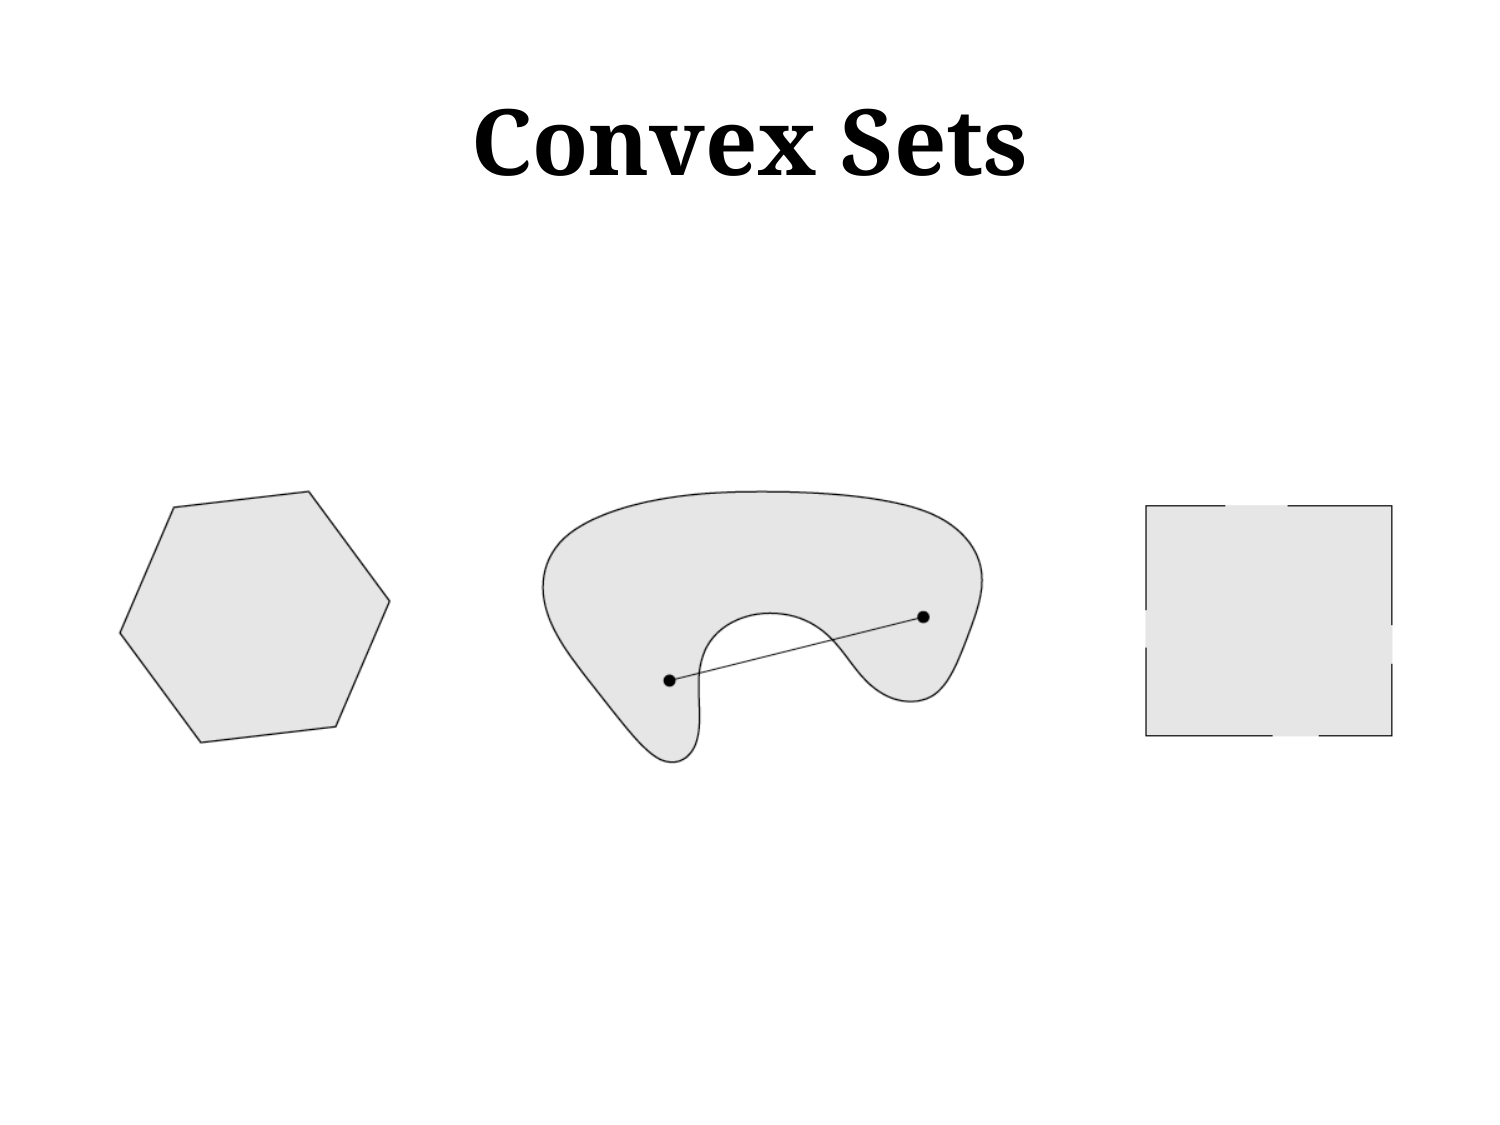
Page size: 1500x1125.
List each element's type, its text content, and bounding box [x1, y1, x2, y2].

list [74, 262, 1426, 1006]
title Convex Sets [75, 45, 1425, 233]
